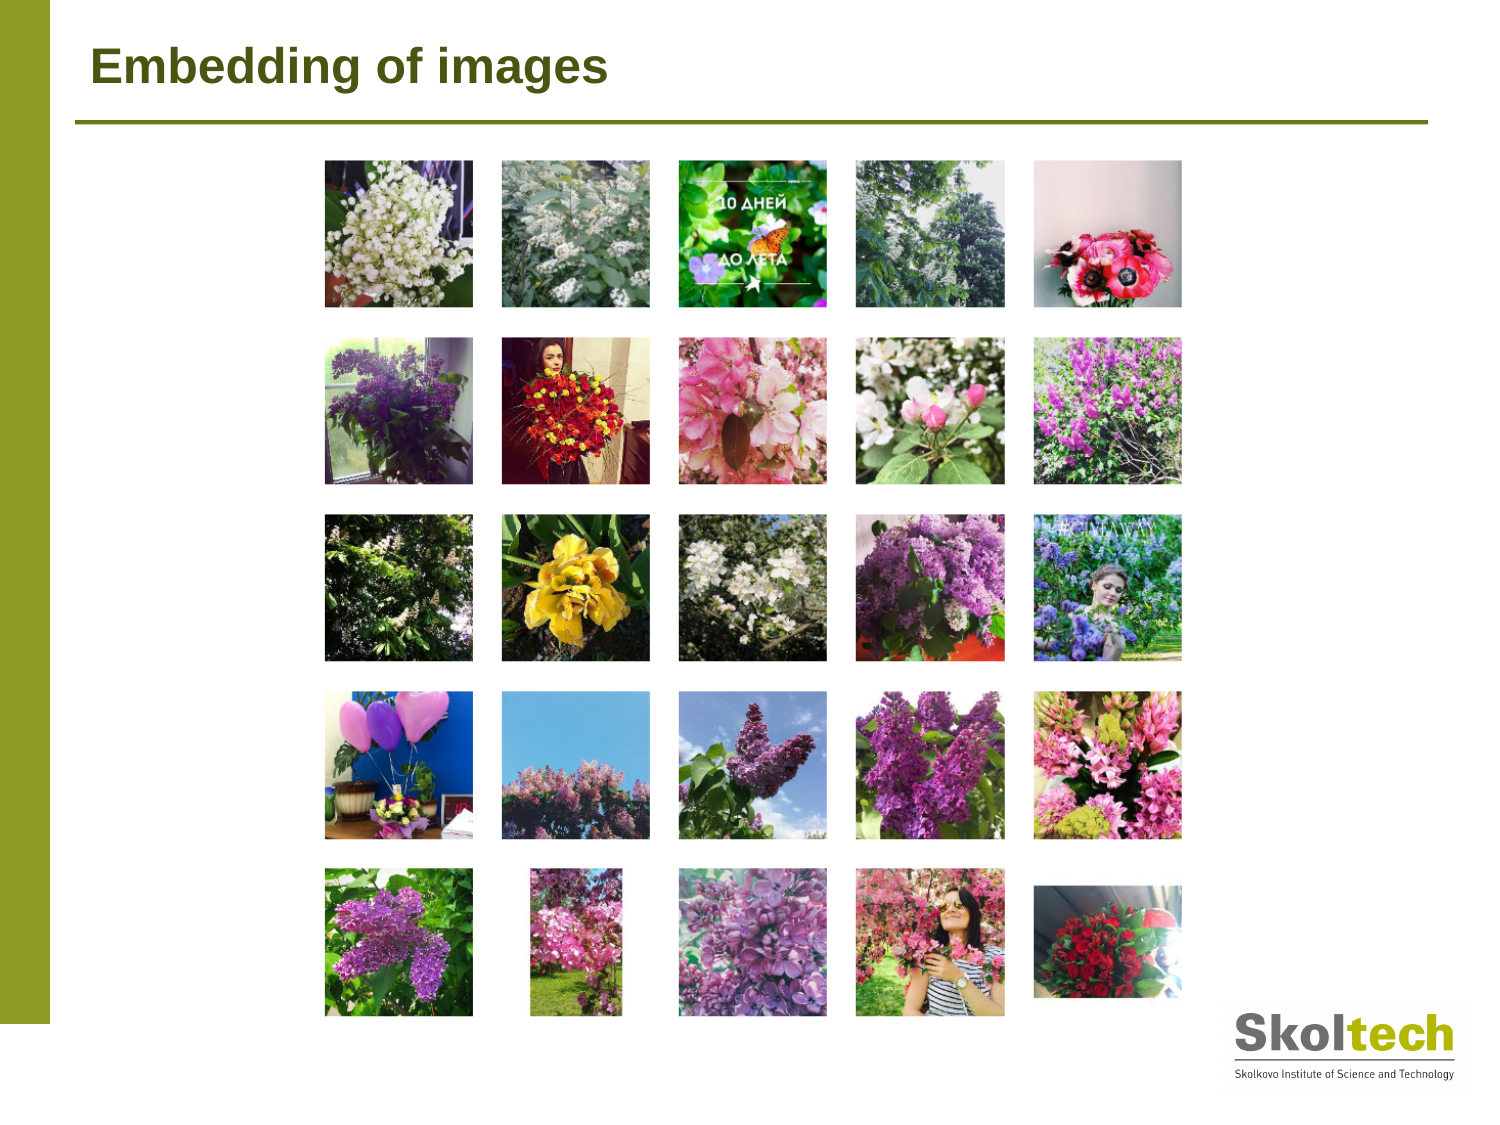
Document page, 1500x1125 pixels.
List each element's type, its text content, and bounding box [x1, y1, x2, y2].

text_box Embedding of images [74, 5, 1425, 122]
picture [1222, 998, 1470, 1096]
picture [295, 148, 1188, 1038]
